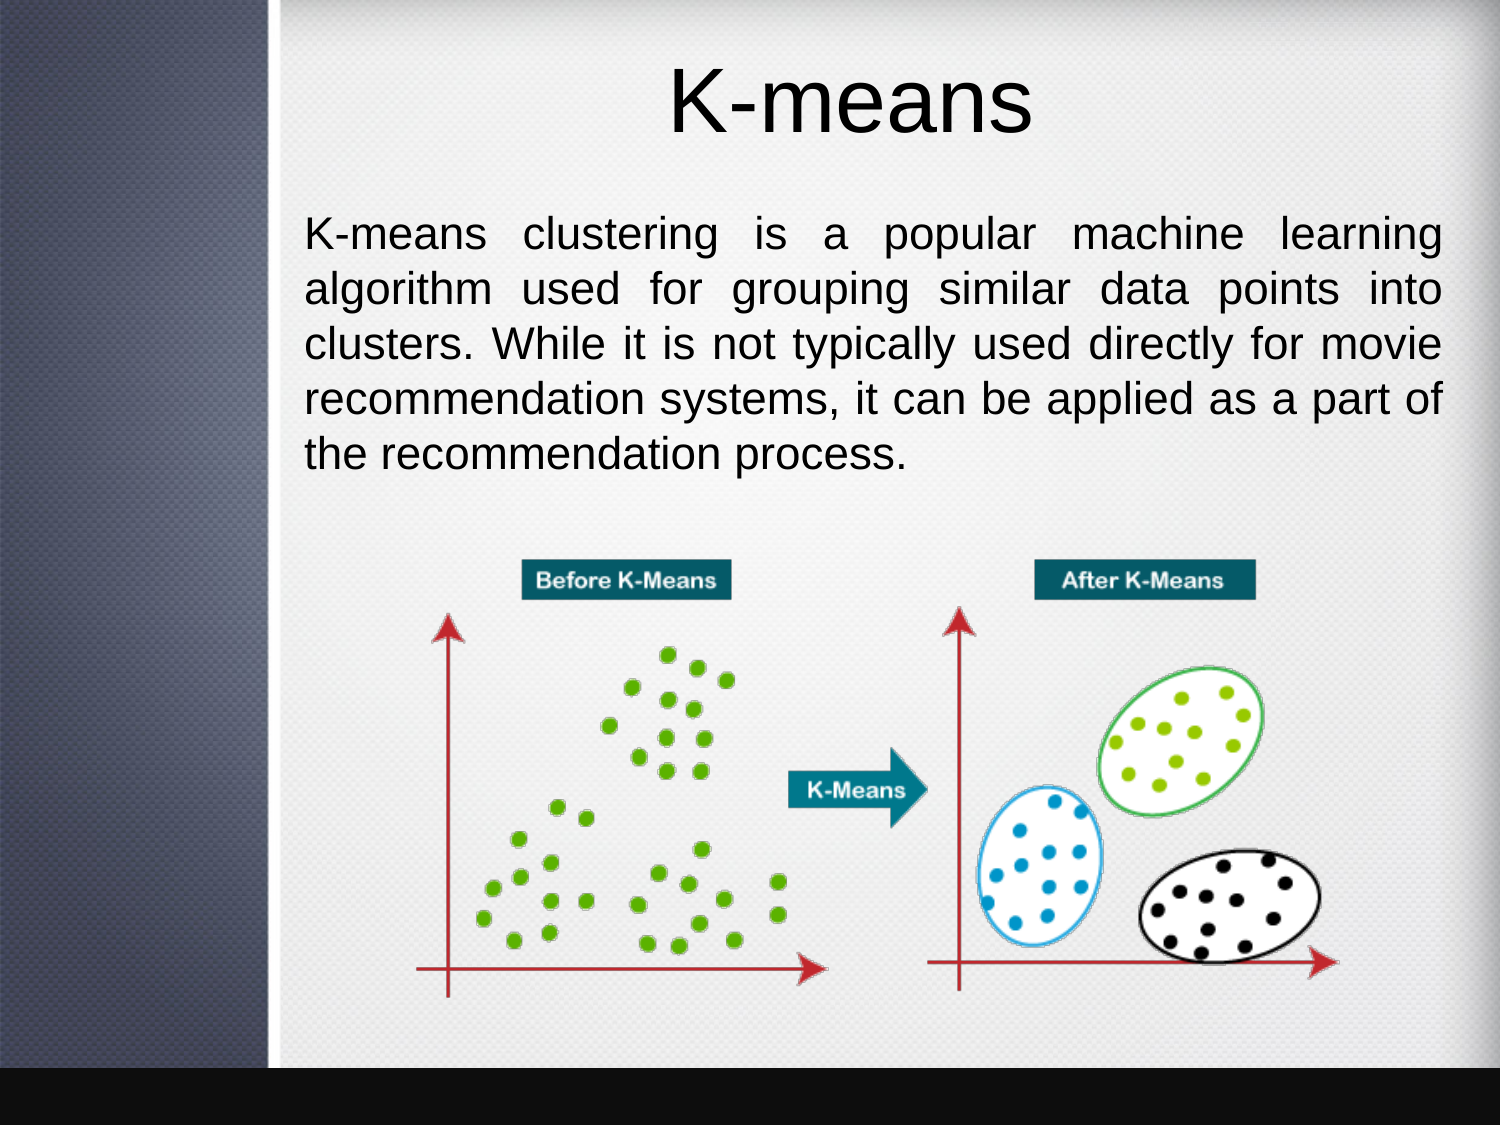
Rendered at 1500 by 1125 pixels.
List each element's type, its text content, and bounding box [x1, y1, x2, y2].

text_box [0, 1068, 1500, 1125]
picture [410, 538, 1351, 1013]
title K-means [289, 19, 1413, 173]
picture [0, 0, 1500, 1068]
text_box K-means clustering is a popular machine learning algorithm used for grouping similar data points into clusters. While it is not typically used directly for movie recommendation systems, it can be applied as a part of the recommendation process. [289, 196, 1459, 1068]
